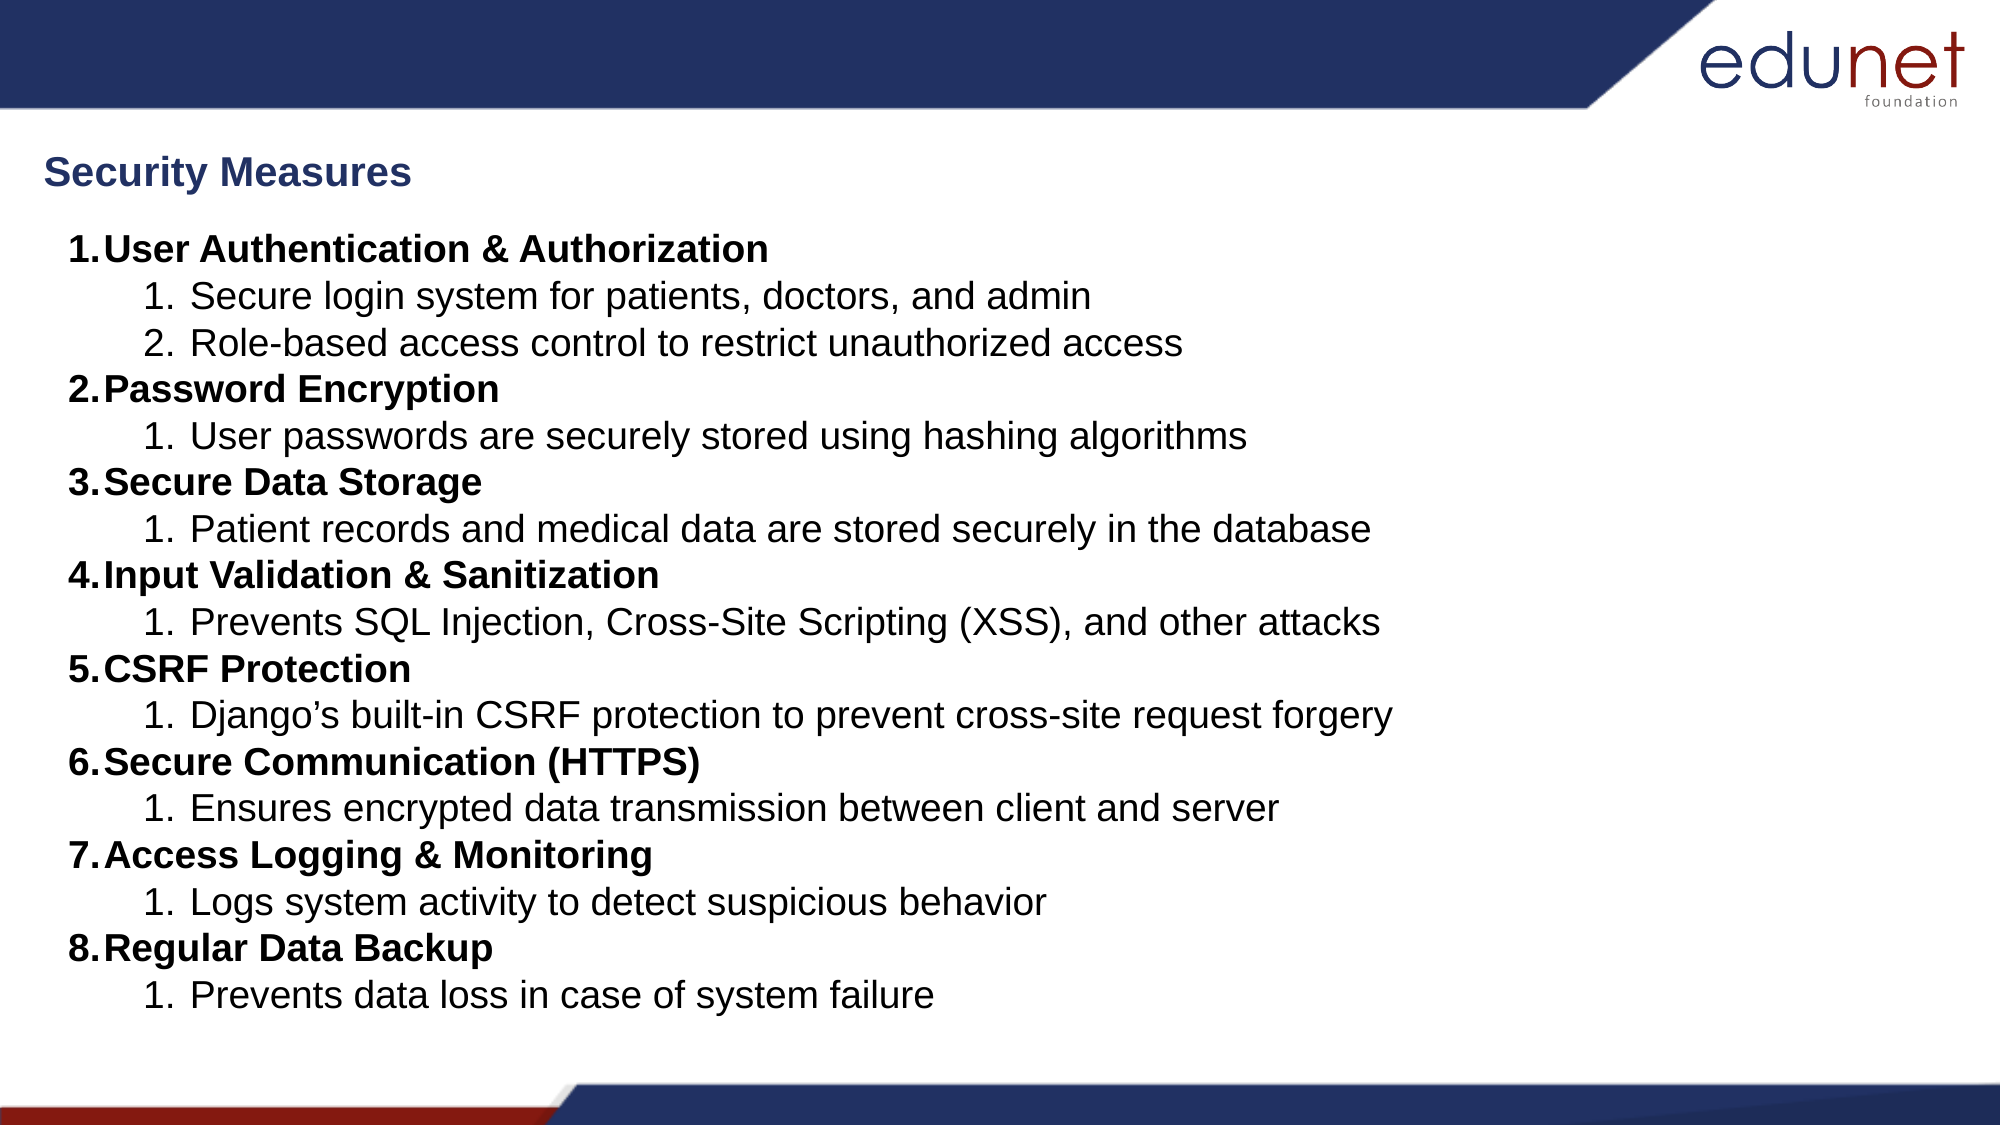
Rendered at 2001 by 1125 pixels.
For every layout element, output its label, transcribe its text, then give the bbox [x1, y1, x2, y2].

picture [0, 0, 1977, 117]
picture [0, 1070, 2000, 1125]
text_box Security Measures [18, 137, 1019, 202]
text_box User Authentication & Authorization Secure login system for patients, doctors, and admin Role-based access control to restrict unauthorized access Password Encryption User passwords are securely stored using hashing algorithms Secure Data Storage Patient records and medical data are stored securely in the database Input Validation & Sanitization Prevents SQL Injection, Cross-Site Scripting (XSS), and other attacks CSRF Protection Django’s built-in CSRF protection to prevent cross-site request forgery Secure Communication (HTTPS) Ensures encrypted data transmission between client and server Access Logging & Monitoring Logs system activity to detect suspicious behavior Regular Data Backup Prevents data loss in case of system failure [53, 169, 2000, 1024]
